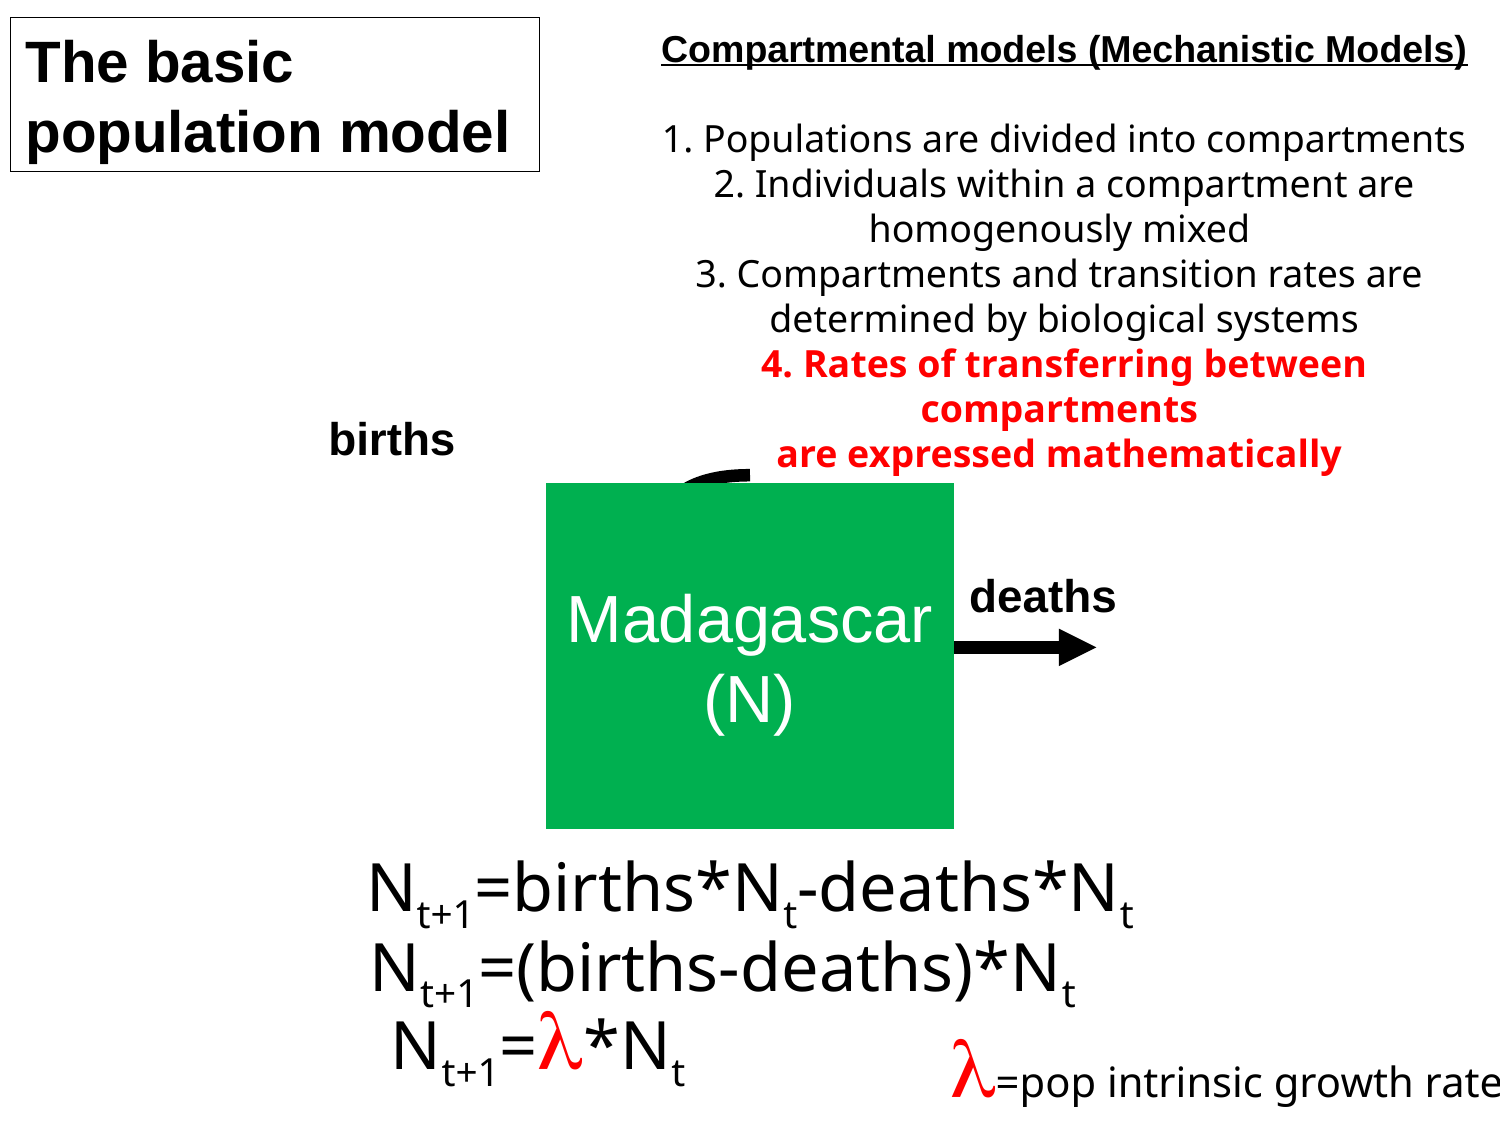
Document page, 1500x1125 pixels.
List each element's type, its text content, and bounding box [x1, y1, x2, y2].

text_box Nt+1=(births-deaths)*Nt [224, 917, 1222, 1007]
text_box deaths [954, 559, 1132, 629]
text_box Nt+1=*Nt [39, 978, 1037, 1102]
text_box =pop intrinsic growth rate [728, 1007, 1500, 1122]
text_box Nt+1=births*Nt-deaths*Nt [251, 837, 1249, 944]
text_box Madagascar (N) [546, 483, 954, 829]
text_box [562, 459, 735, 663]
text_box Compartmental models (Mechanistic Models) 1. Populations are divided into compartments 2. Individuals within a compartment are homogenously mixed 3. Compartments and transition rates are determined by biological systems 4. Rates of transferring between compartments are expressed mathematically [628, 17, 1500, 482]
text_box births [313, 402, 471, 473]
text_box The basic population model [10, 17, 540, 172]
